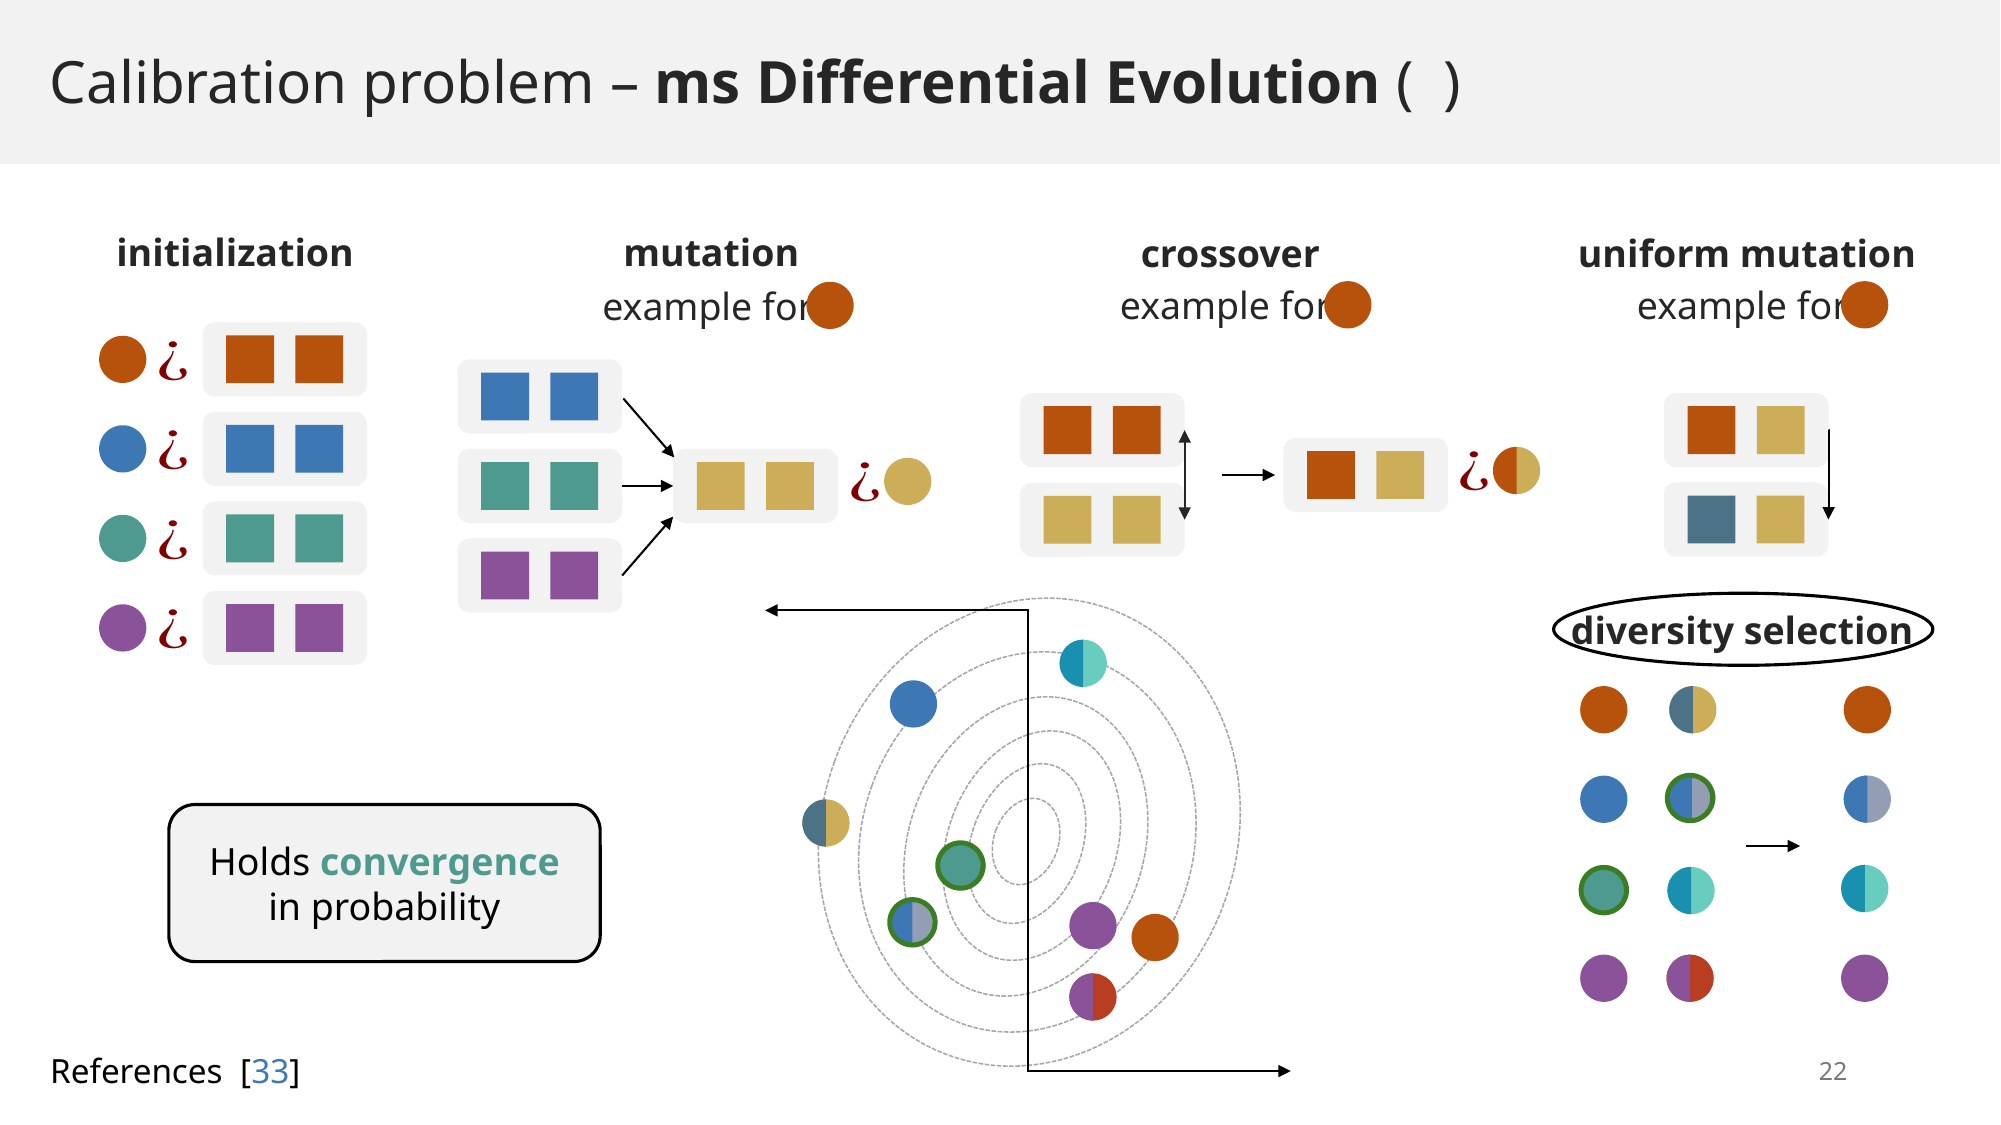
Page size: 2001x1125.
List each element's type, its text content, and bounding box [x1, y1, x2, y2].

text_box [1584, 870, 1623, 910]
text_box [1670, 778, 1694, 818]
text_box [201, 500, 368, 576]
text_box [1839, 953, 1890, 1004]
text_box mutation [457, 221, 966, 282]
text_box diversity selection [1527, 599, 1625, 660]
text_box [201, 411, 368, 487]
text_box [797, 577, 1259, 1104]
text_box example for [1105, 274, 1348, 335]
text_box [1491, 445, 1519, 496]
text_box [1578, 953, 1630, 1004]
text_box [97, 602, 148, 654]
text_box uniform mutation [1532, 222, 1962, 283]
text_box [1694, 779, 1710, 817]
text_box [201, 321, 368, 397]
text_box [1842, 684, 1893, 735]
text_box [1692, 953, 1716, 1004]
text_box [882, 456, 933, 507]
text_box [804, 280, 856, 331]
text_box [1578, 864, 1630, 916]
text_box [1665, 865, 1693, 916]
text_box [457, 448, 623, 524]
text_box [97, 423, 148, 475]
text_box [1664, 952, 1692, 1004]
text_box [201, 590, 368, 666]
text_box initialization [99, 221, 372, 281]
text_box [1322, 279, 1374, 330]
text_box [97, 334, 148, 385]
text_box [1663, 481, 1829, 558]
text_box [1664, 772, 1716, 824]
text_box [1663, 392, 1830, 468]
text_box [1869, 774, 1893, 825]
text_box Holds convergence in probability [167, 802, 602, 964]
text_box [672, 448, 839, 524]
text_box [1839, 863, 1867, 914]
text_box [621, 516, 674, 576]
text_box [1552, 591, 1935, 667]
text_box [1867, 863, 1890, 914]
text_box example for [587, 275, 831, 335]
slide_number 21 [1412, 1042, 1863, 1103]
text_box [1282, 437, 1449, 513]
text_box [1578, 684, 1630, 735]
text_box [1839, 283, 1890, 330]
text_box example for [1622, 283, 1865, 335]
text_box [1019, 482, 1186, 558]
text_box [1842, 773, 1869, 825]
text_box [97, 513, 148, 564]
text_box [1578, 774, 1630, 825]
text_box diversity selection [1862, 599, 1957, 660]
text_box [622, 397, 675, 458]
text_box [1693, 865, 1717, 916]
text_box crossover [1015, 222, 1445, 283]
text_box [457, 537, 623, 614]
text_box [1019, 392, 1186, 468]
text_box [457, 358, 623, 434]
text_box [1695, 684, 1719, 735]
text_box References [33] [35, 1042, 486, 1098]
text_box [1519, 445, 1542, 496]
text_box [1667, 684, 1695, 736]
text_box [1184, 429, 1188, 521]
